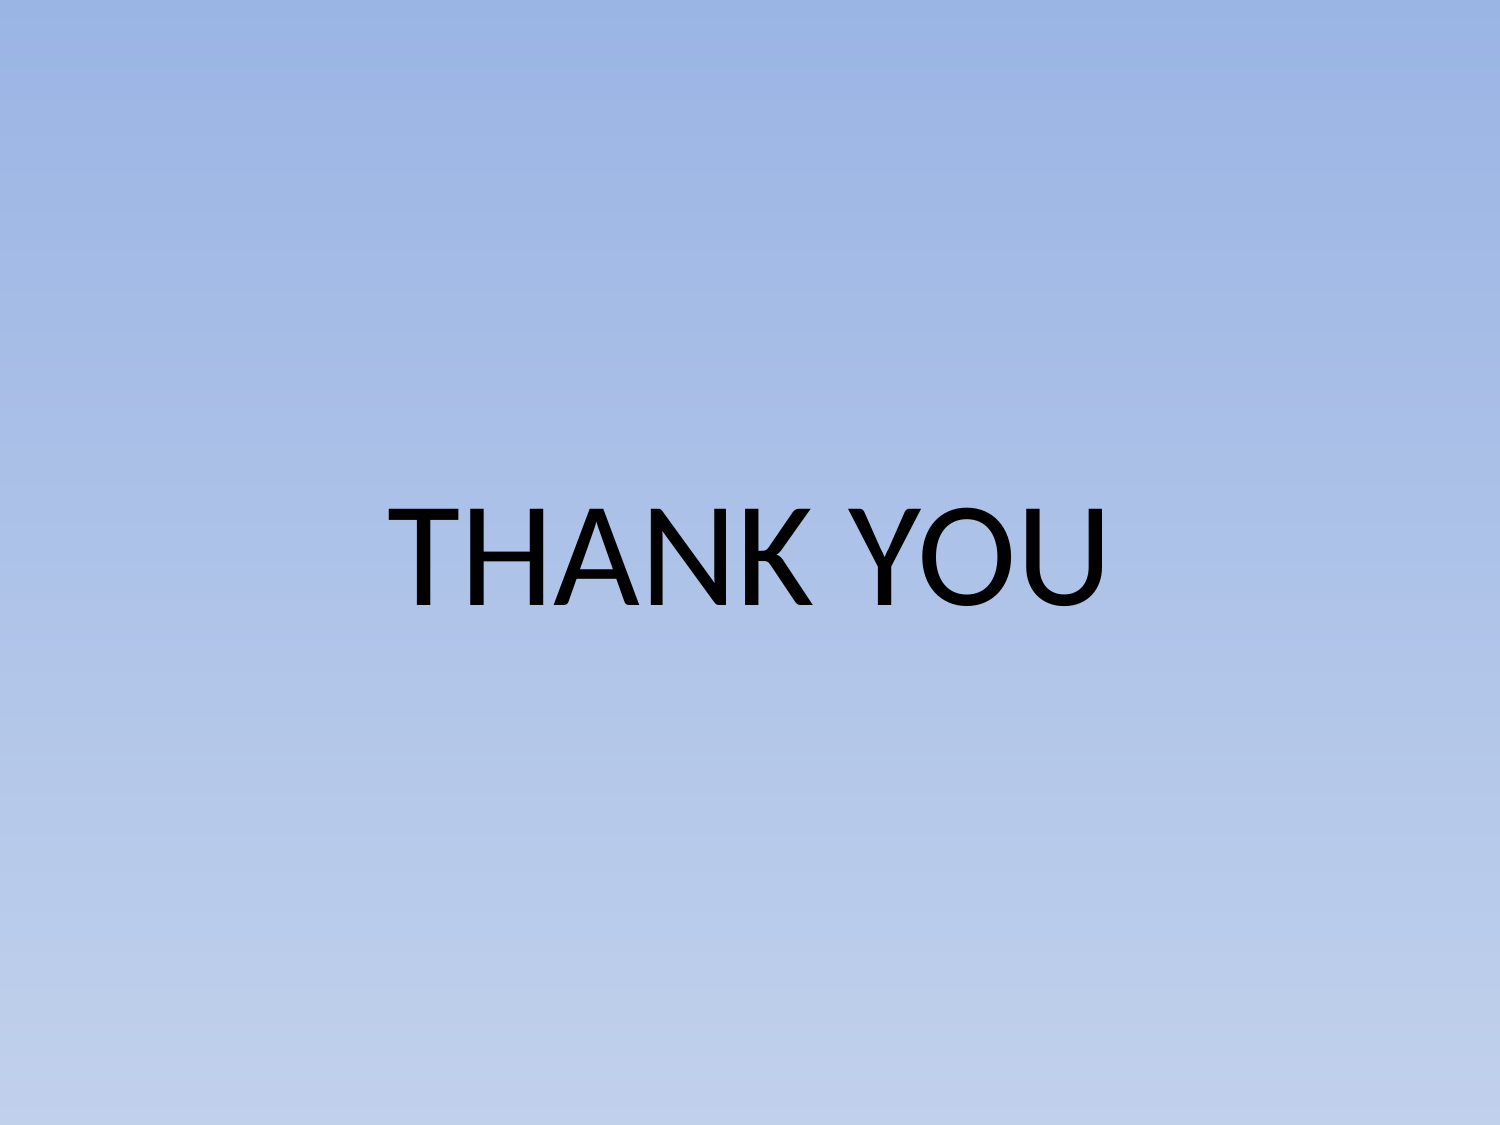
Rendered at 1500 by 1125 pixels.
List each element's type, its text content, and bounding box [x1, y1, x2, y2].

title THANK YOU [75, 45, 1425, 1047]
